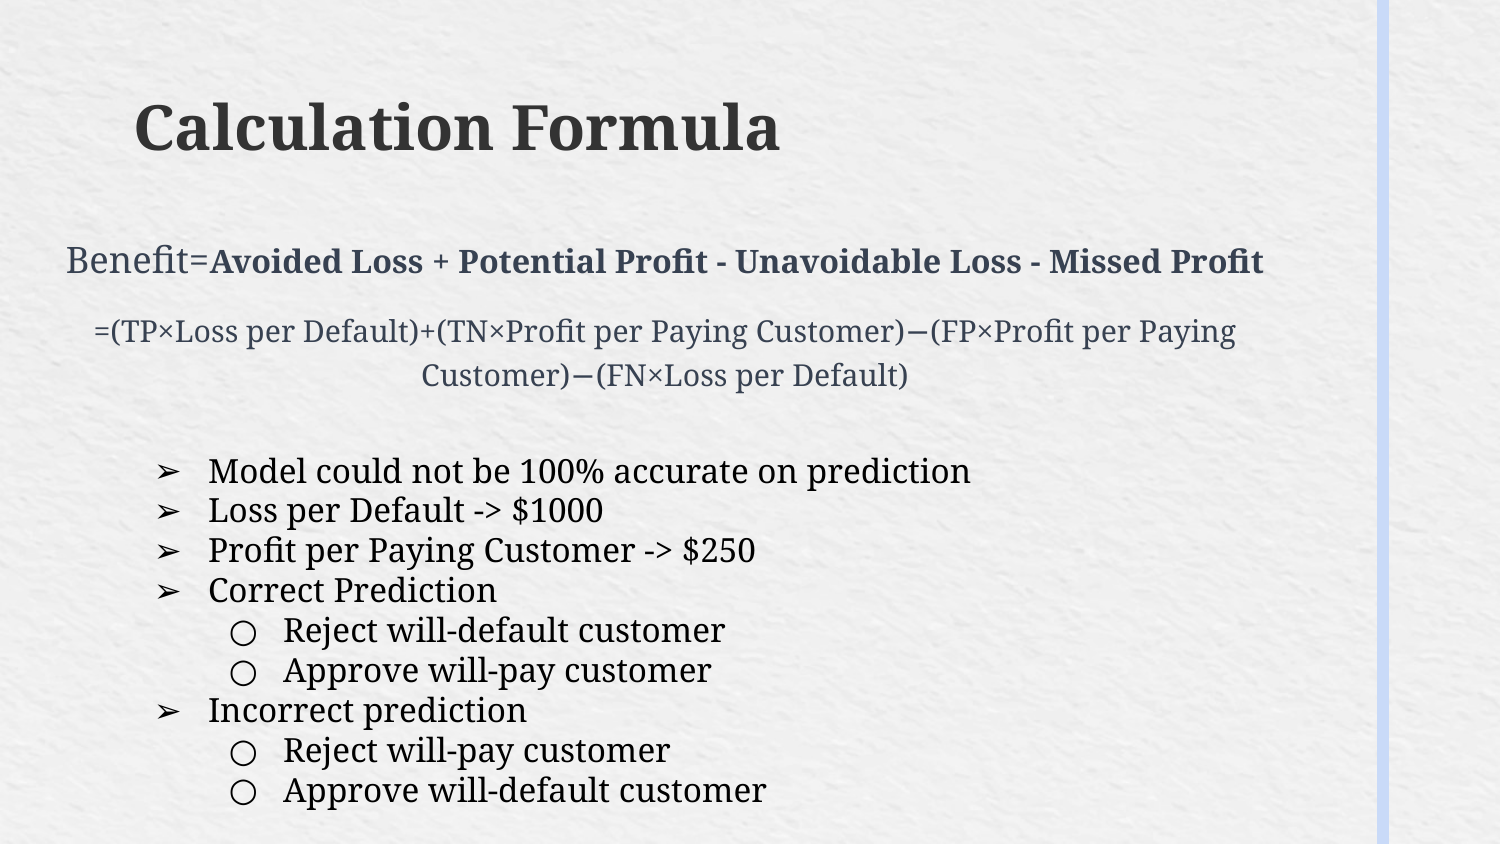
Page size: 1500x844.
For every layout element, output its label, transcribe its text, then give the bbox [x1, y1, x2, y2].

title Calculation Formula [118, 72, 1382, 167]
text_box Benefit=Avoided Loss + Potential Profit - Unavoidable Loss - Missed Profit =(TP×Loss per Default)+(TN×Profit per Paying Customer)−(FP×Profit per Paying Customer)−(FN×Loss per Default) [33, 213, 1297, 422]
text_box Model could not be 100% accurate on prediction Loss per Default -> $1000 Profit per Paying Customer -> $250 Correct Prediction Reject will-default customer Approve will-pay customer Incorrect prediction Reject will-pay customer Approve will-default customer [118, 434, 1287, 831]
